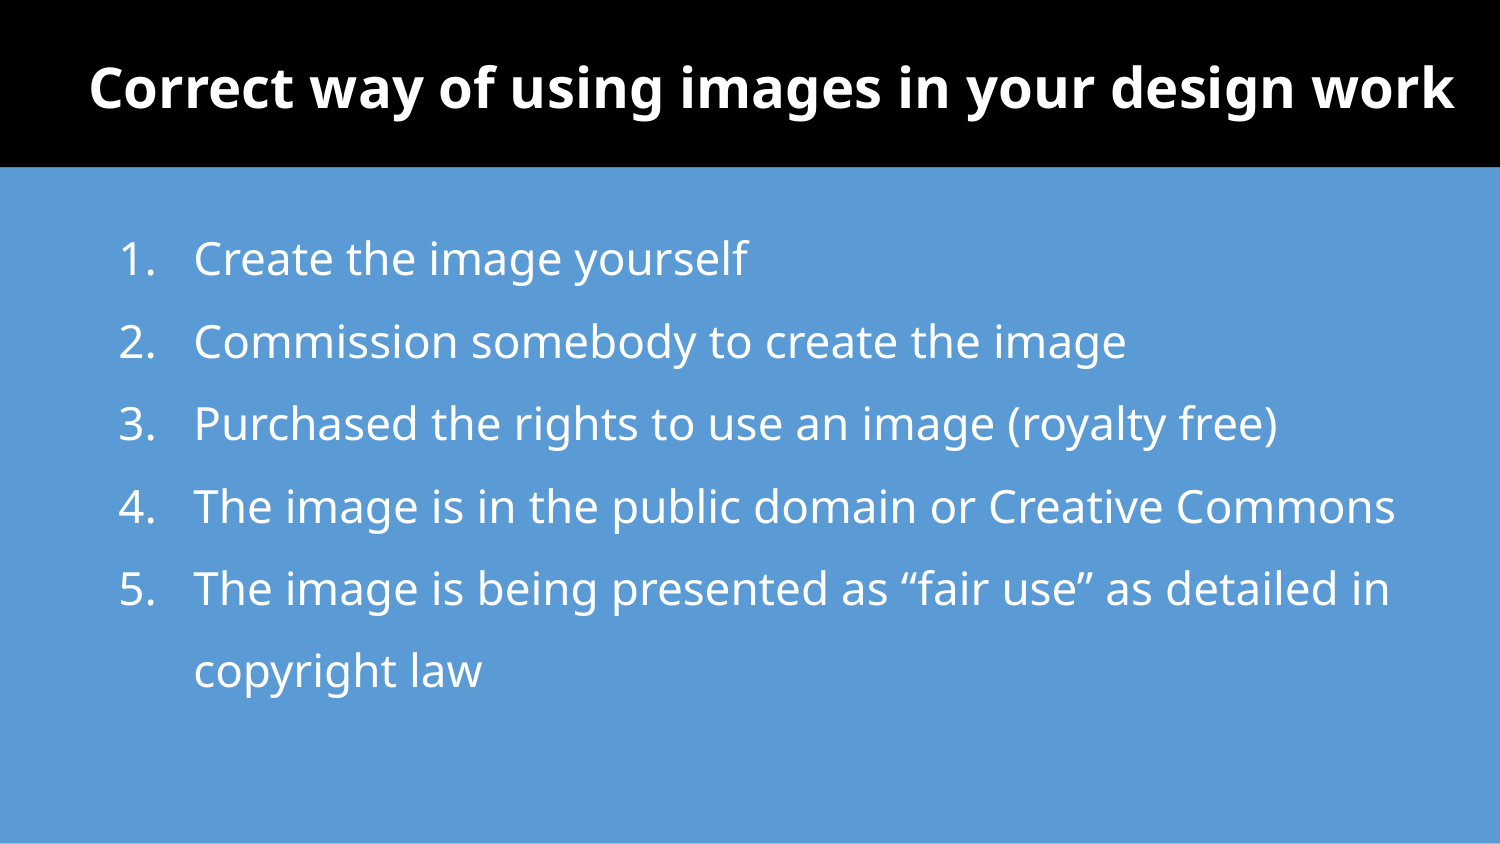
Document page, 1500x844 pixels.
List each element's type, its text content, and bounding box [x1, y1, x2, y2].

text_box Correct way of using images in your design work [73, 44, 1476, 128]
text_box Create the image yourself Commission somebody to create the image Purchased the rights to use an image (royalty free) The image is in the public domain or Creative Commons The image is being presented as “fair use” as detailed in copyright law [103, 195, 1464, 705]
text_box [0, 0, 1500, 168]
